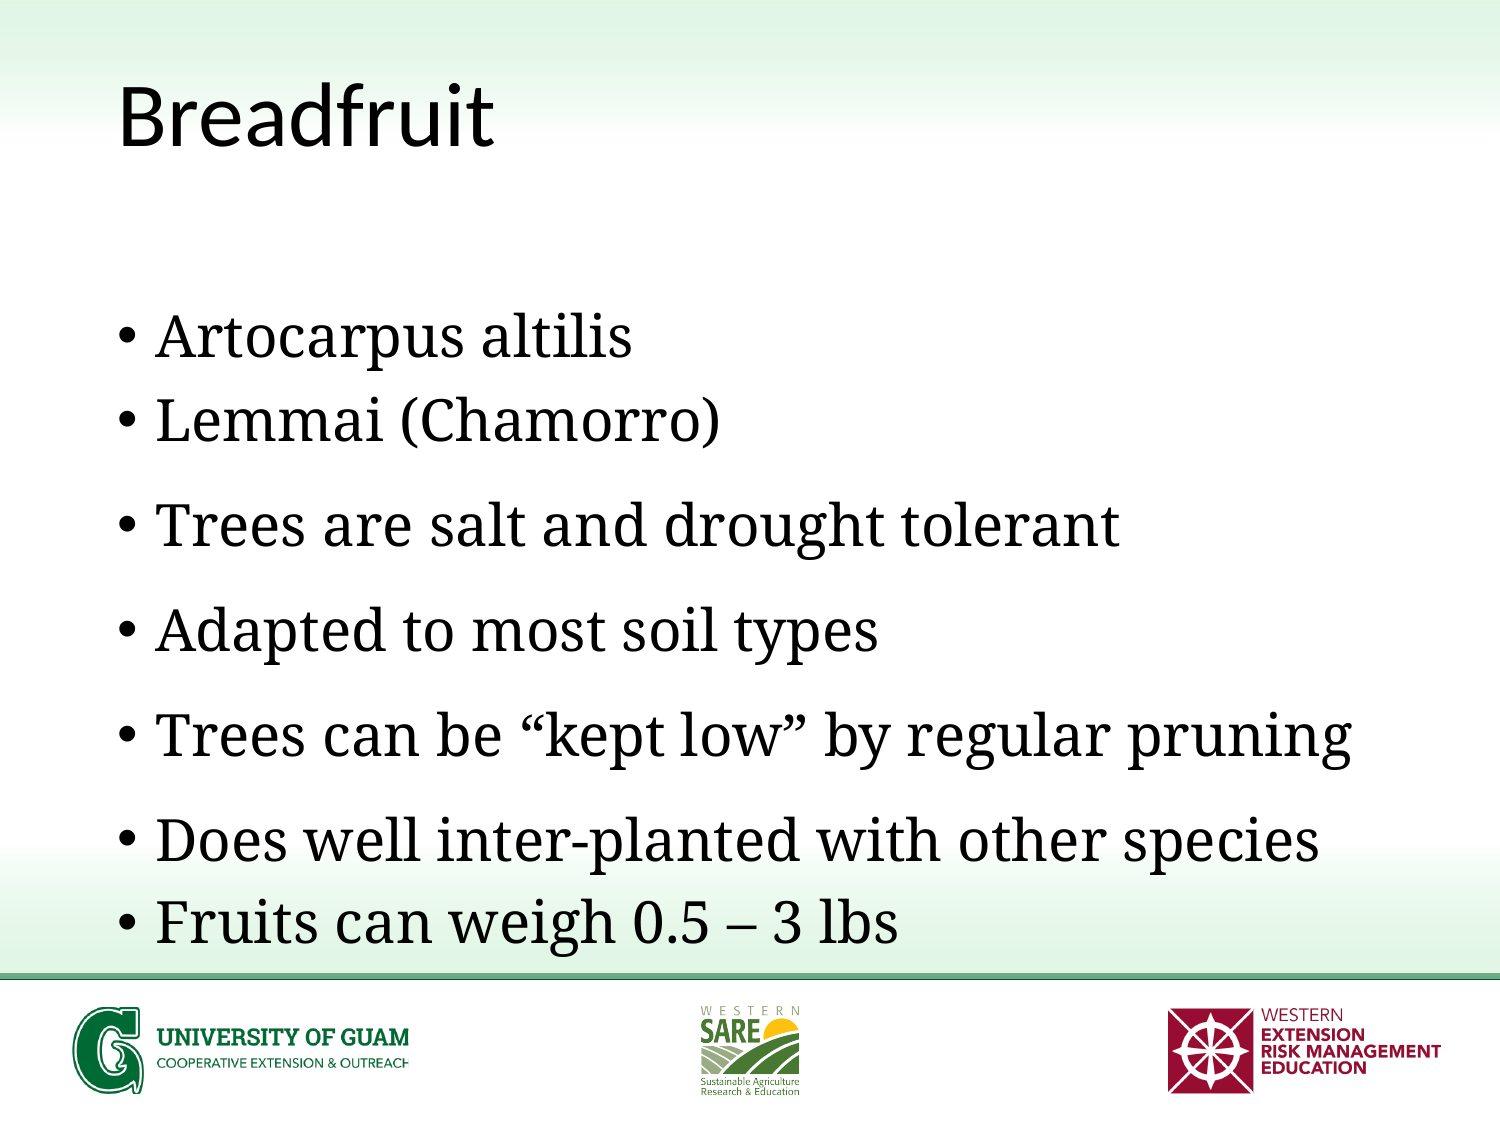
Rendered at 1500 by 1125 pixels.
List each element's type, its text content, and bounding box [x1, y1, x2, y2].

list Artocarpus altilis Lemmai (Chamorro) Trees are salt and drought tolerant Adapted to most soil types Trees can be “kept low” by regular pruning Does well inter-planted with other species Fruits can weigh 0.5 – 3 lbs [103, 299, 1397, 1014]
picture [689, 1014, 811, 1107]
picture [1168, 1008, 1441, 1094]
title Breadfruit [103, 59, 1397, 278]
